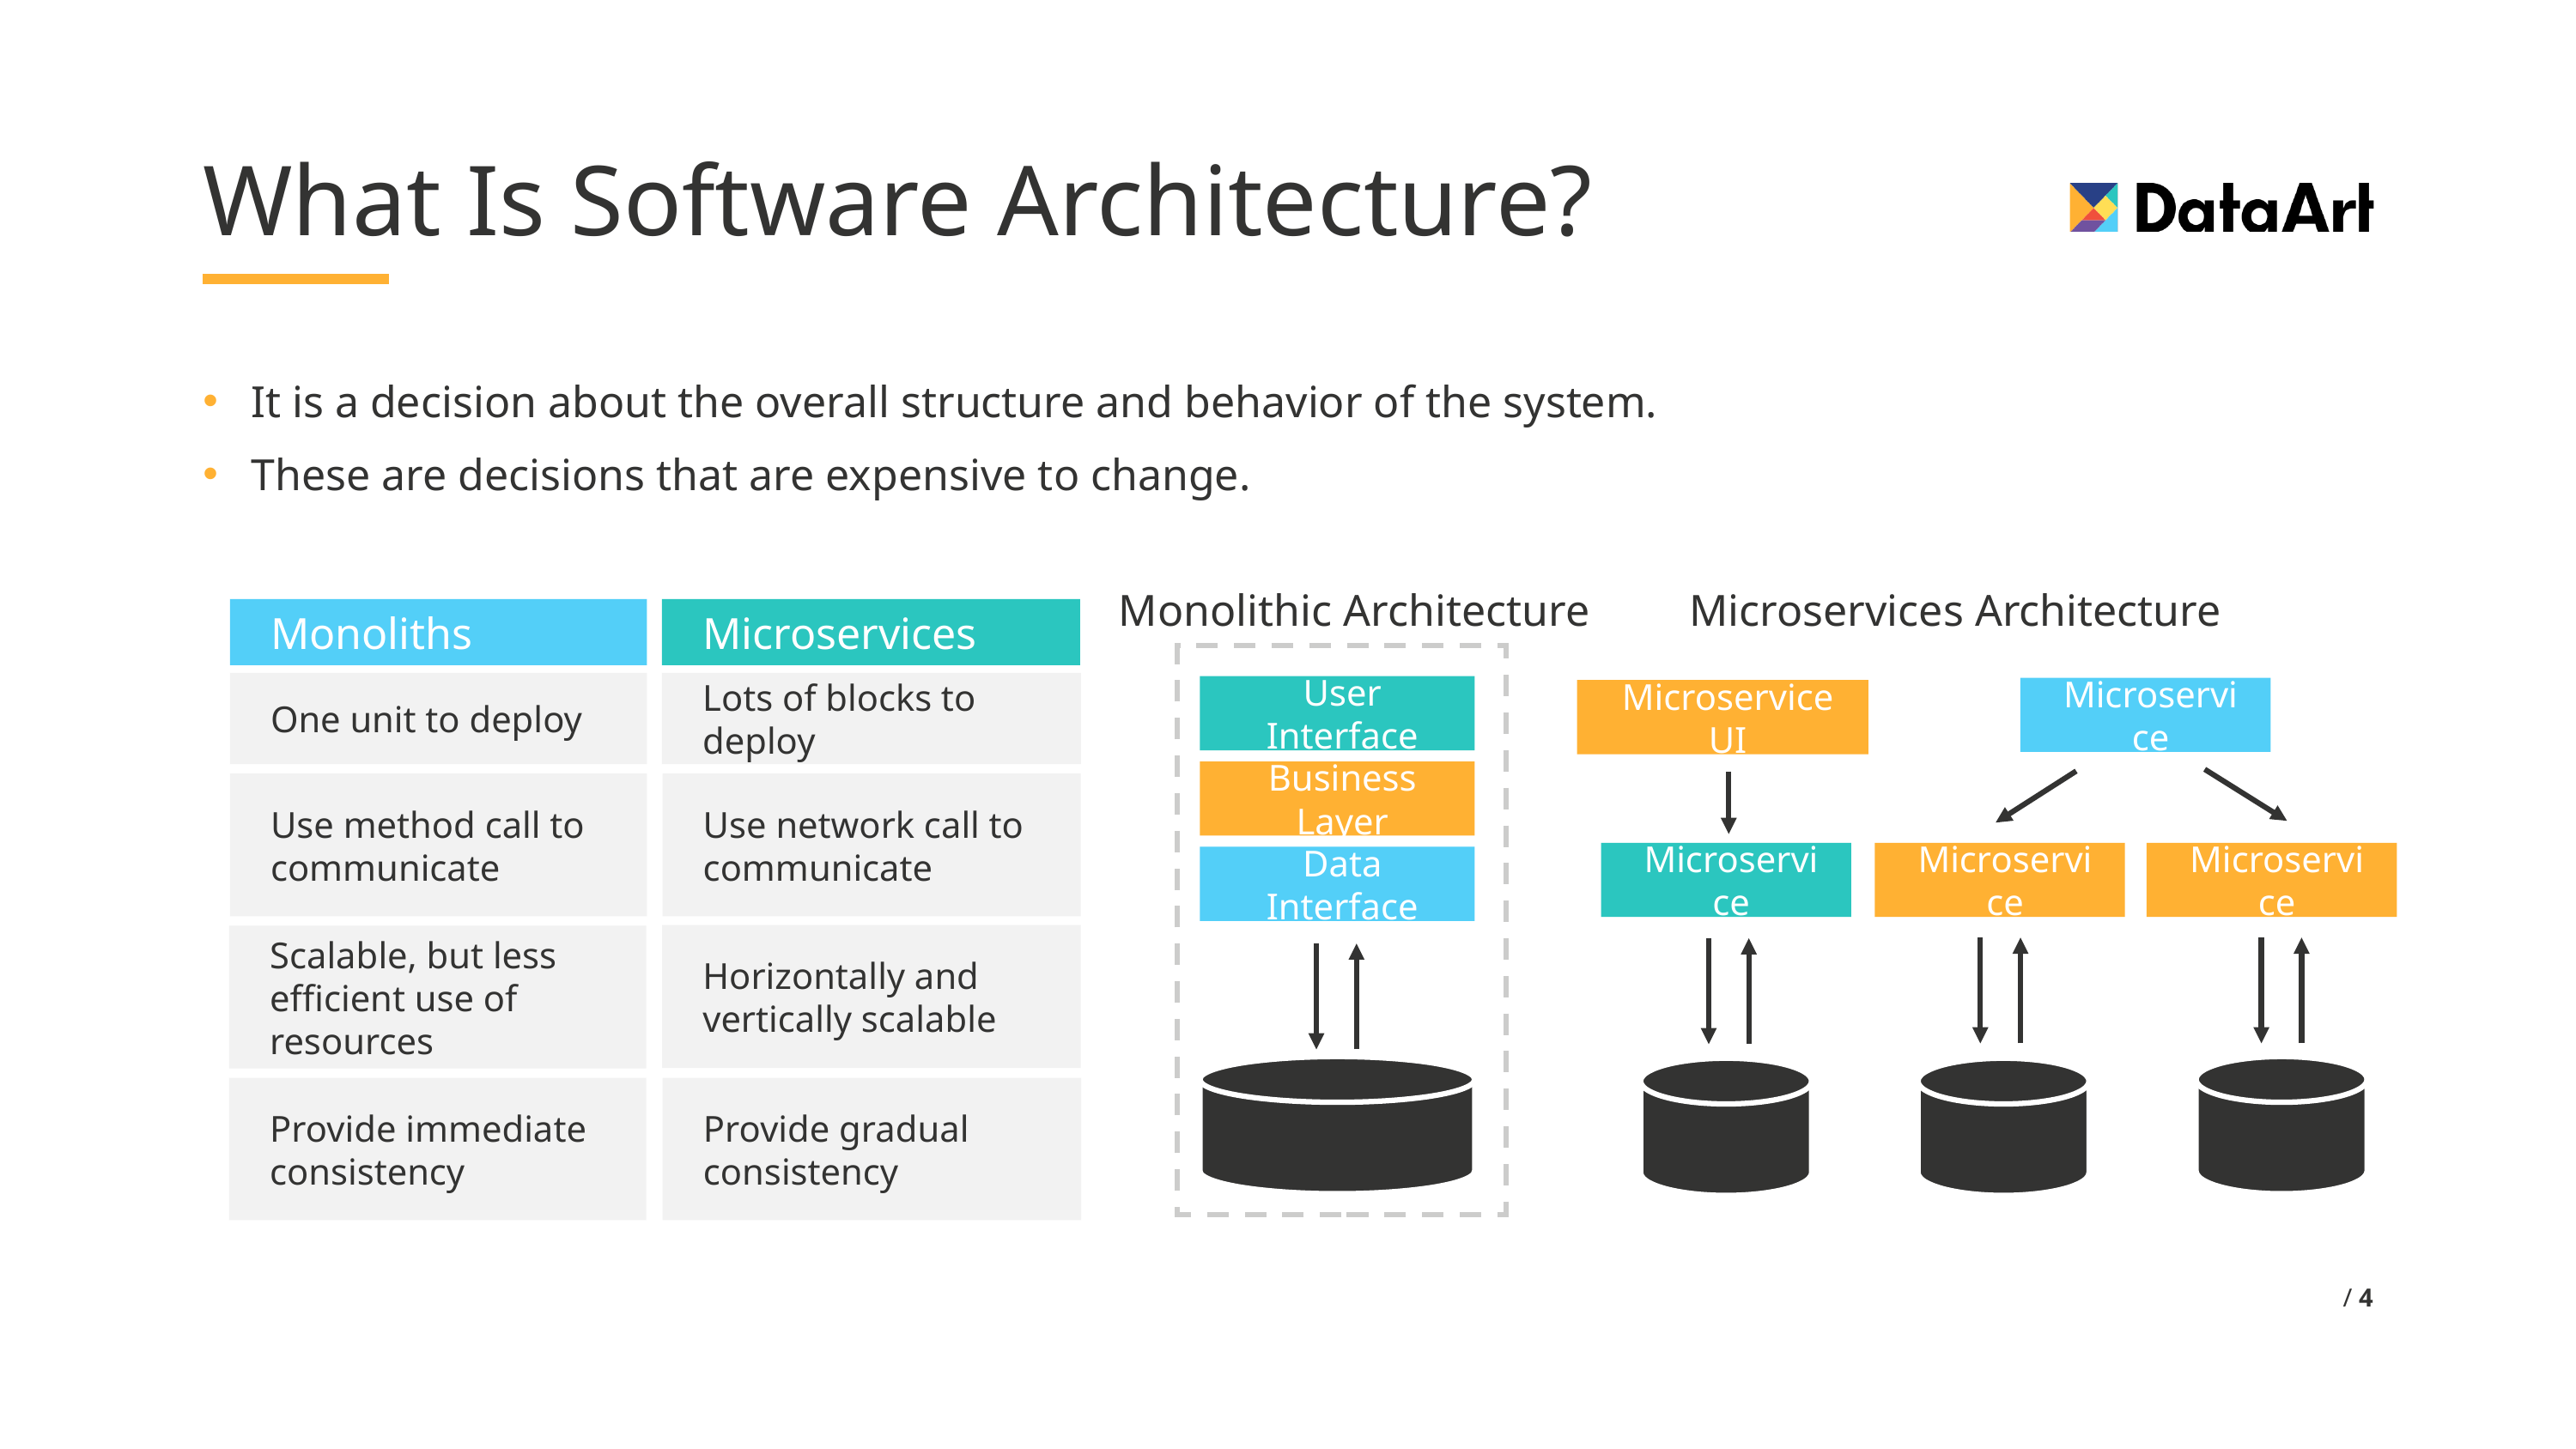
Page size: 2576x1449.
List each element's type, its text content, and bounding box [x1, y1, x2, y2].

slide_number / 4 [2185, 1282, 2373, 1354]
text_box Lots of blocks to deploy [661, 672, 1081, 765]
text_box Microservices [661, 598, 1080, 665]
text_box Microservice [2146, 842, 2397, 918]
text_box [1996, 771, 2076, 823]
list It is a decision about the overall structure and behavior of the system. These are decisions that are expensive to change. [203, 374, 2373, 518]
text_box [1917, 1057, 2090, 1197]
text_box Scalable, but less efficient use of resources [228, 925, 647, 1069]
text_box Use network call to communicate [662, 773, 1081, 917]
text_box [2195, 1055, 2368, 1195]
text_box Monoliths [229, 598, 647, 665]
text_box [1639, 1057, 1813, 1197]
text_box Provide gradual consistency [662, 1077, 1082, 1221]
text_box Horizontally and vertically scalable [662, 925, 1081, 1069]
text_box Use method call to communicate [229, 773, 647, 917]
text_box Microservice UI [1577, 679, 1869, 755]
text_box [2204, 769, 2287, 822]
text_box Microservice [1601, 842, 1851, 918]
text_box Provide immediate consistency [228, 1077, 647, 1221]
title What Is Software Architecture? [203, 152, 1882, 279]
text_box Microservice [1874, 842, 2126, 918]
text_box Microservice [2020, 677, 2271, 752]
text_box Microservices Architecture [1747, 584, 2165, 643]
text_box One unit to deploy [229, 672, 647, 765]
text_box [1145, 584, 1564, 1215]
